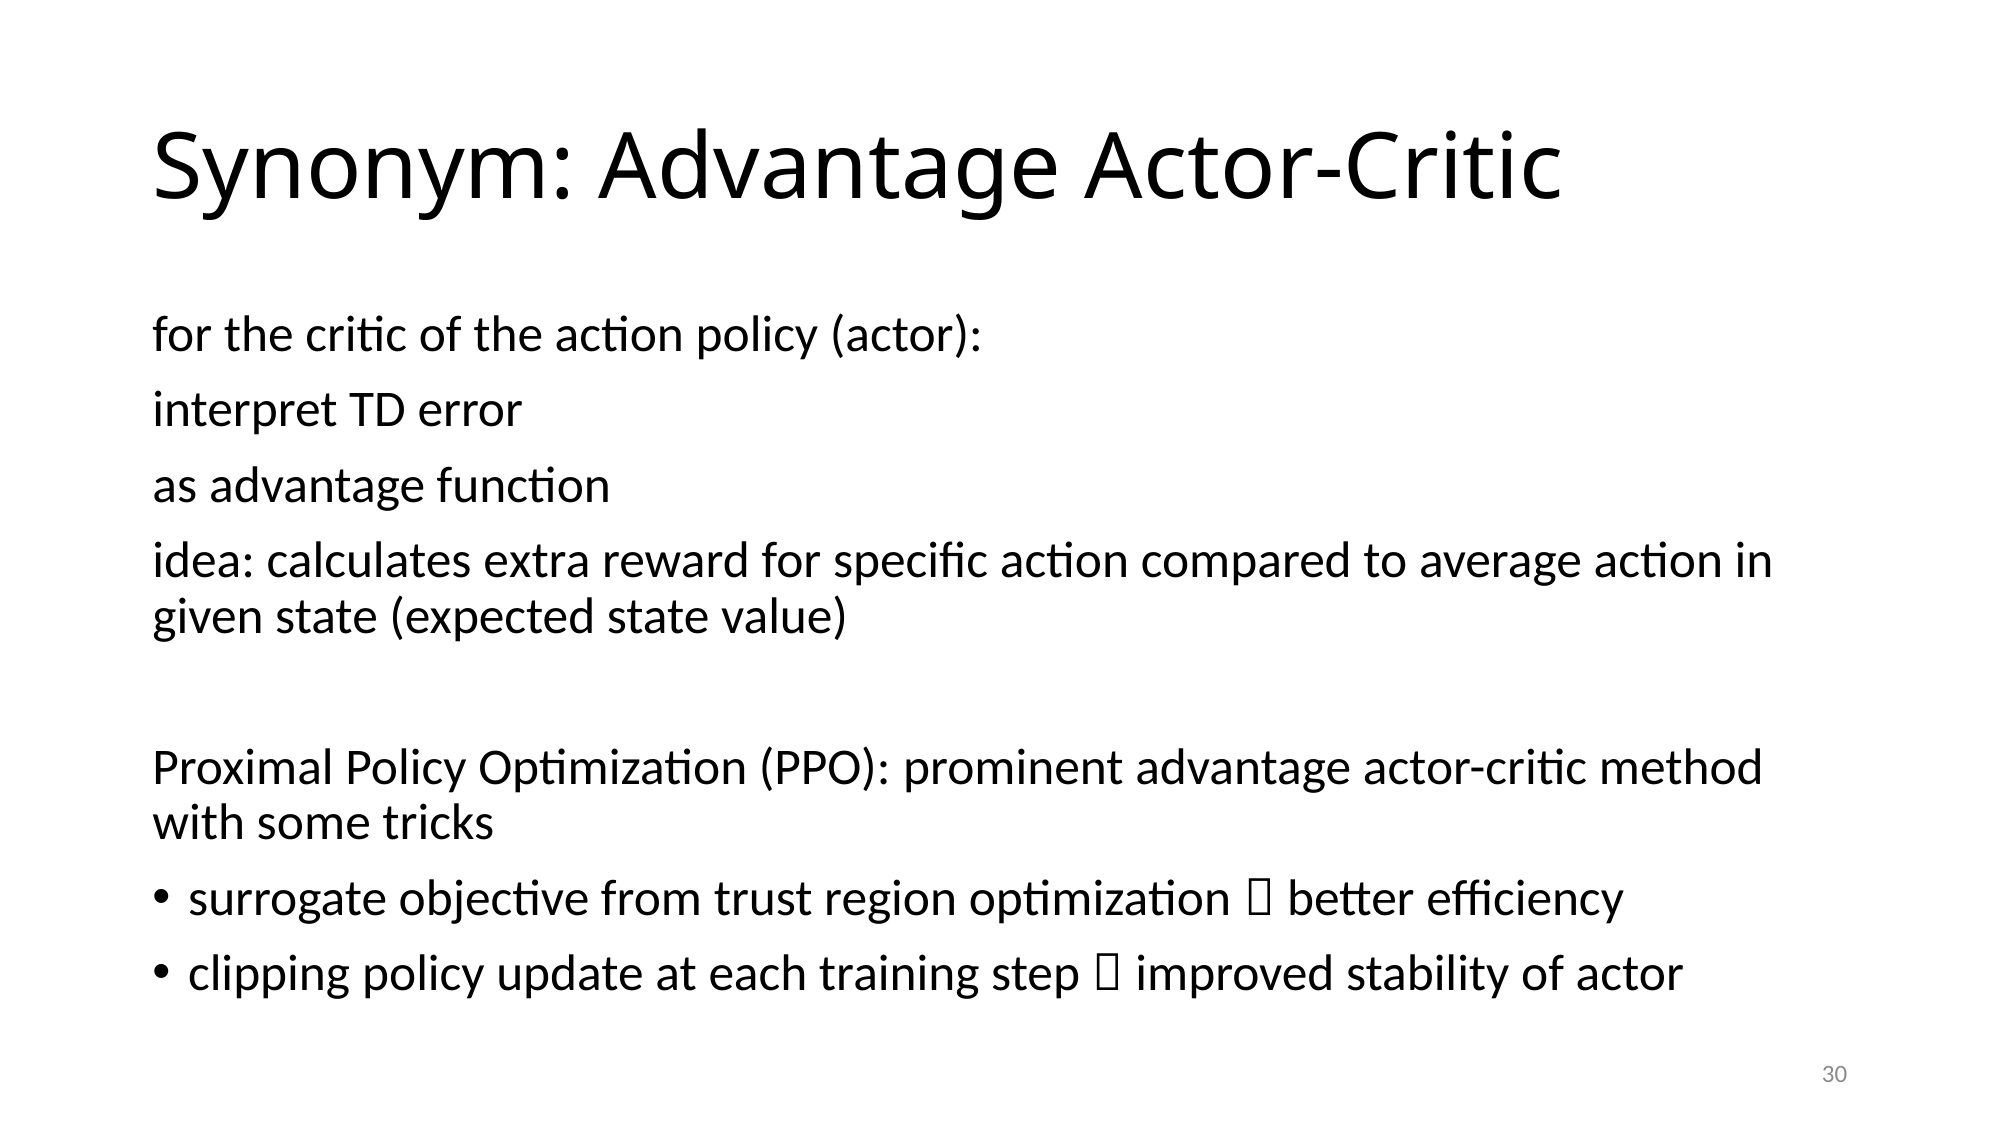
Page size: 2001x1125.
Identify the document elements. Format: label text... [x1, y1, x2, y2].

title Synonym: Advantage Actor-Critic [137, 59, 1863, 278]
slide_number 30 [1412, 1042, 1863, 1103]
